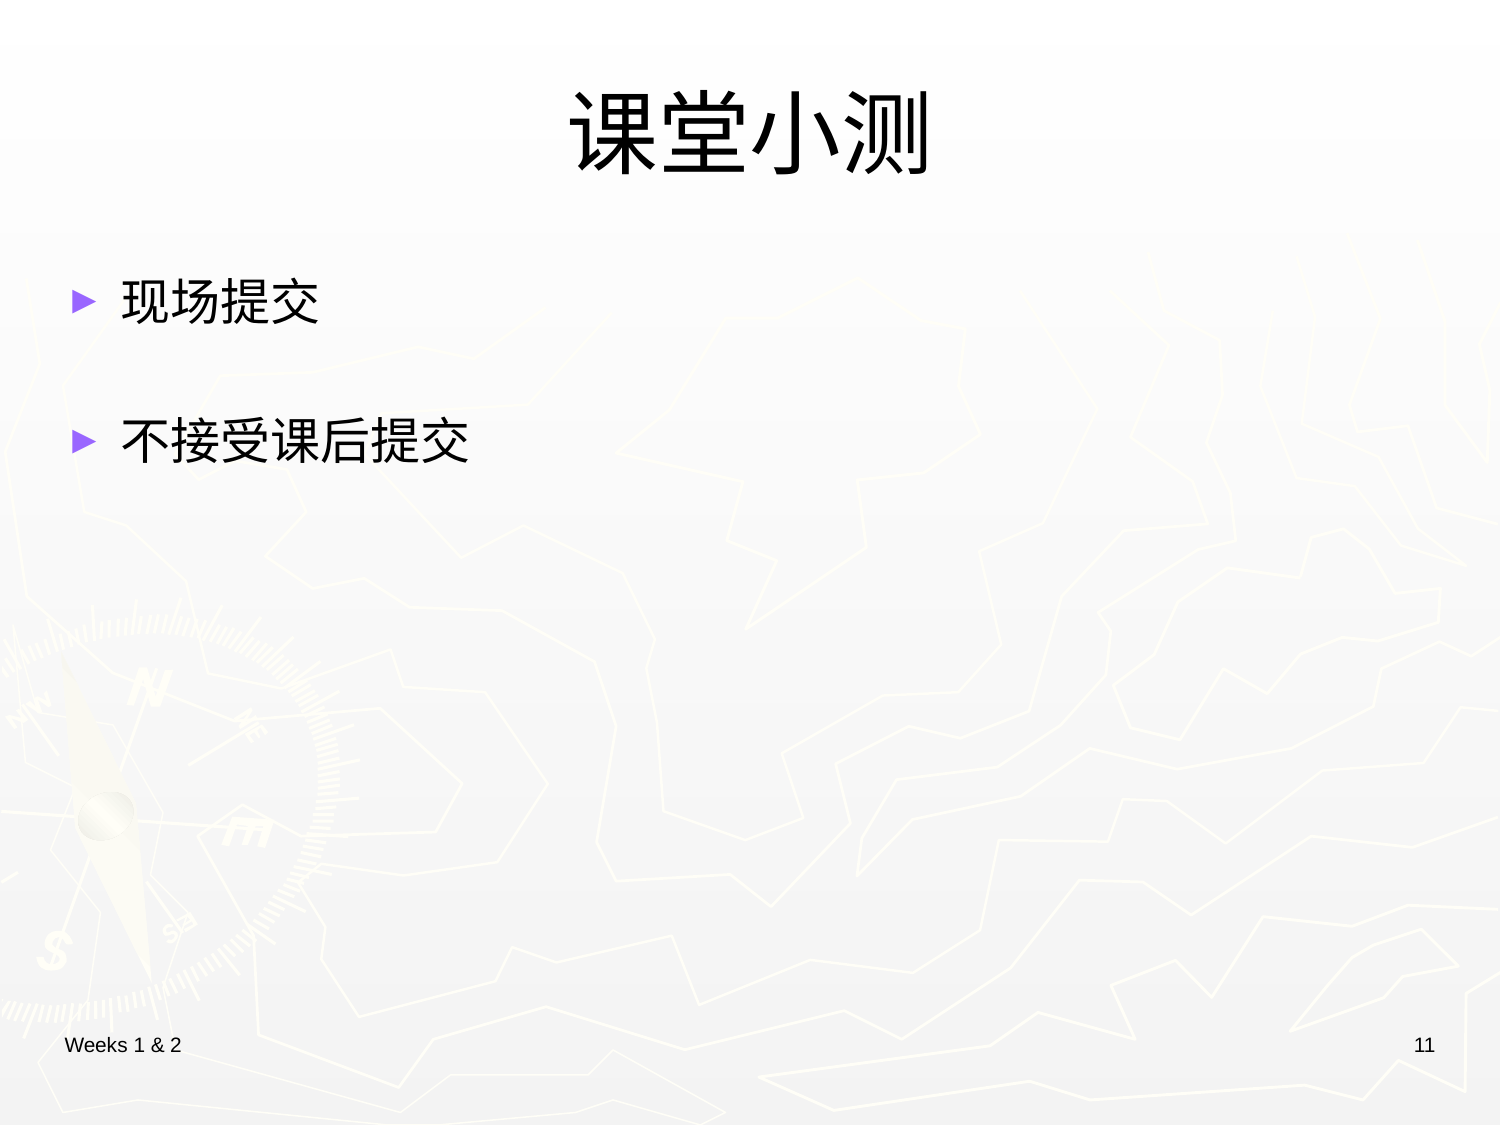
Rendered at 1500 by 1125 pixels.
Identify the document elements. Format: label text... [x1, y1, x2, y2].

title 课堂小测 [49, 37, 1451, 225]
slide_number 11 [1074, 1024, 1451, 1103]
slide_number Weeks 1 & 2 [49, 1024, 425, 1103]
list 现场提交 不接受课后提交 [49, 262, 1451, 1001]
